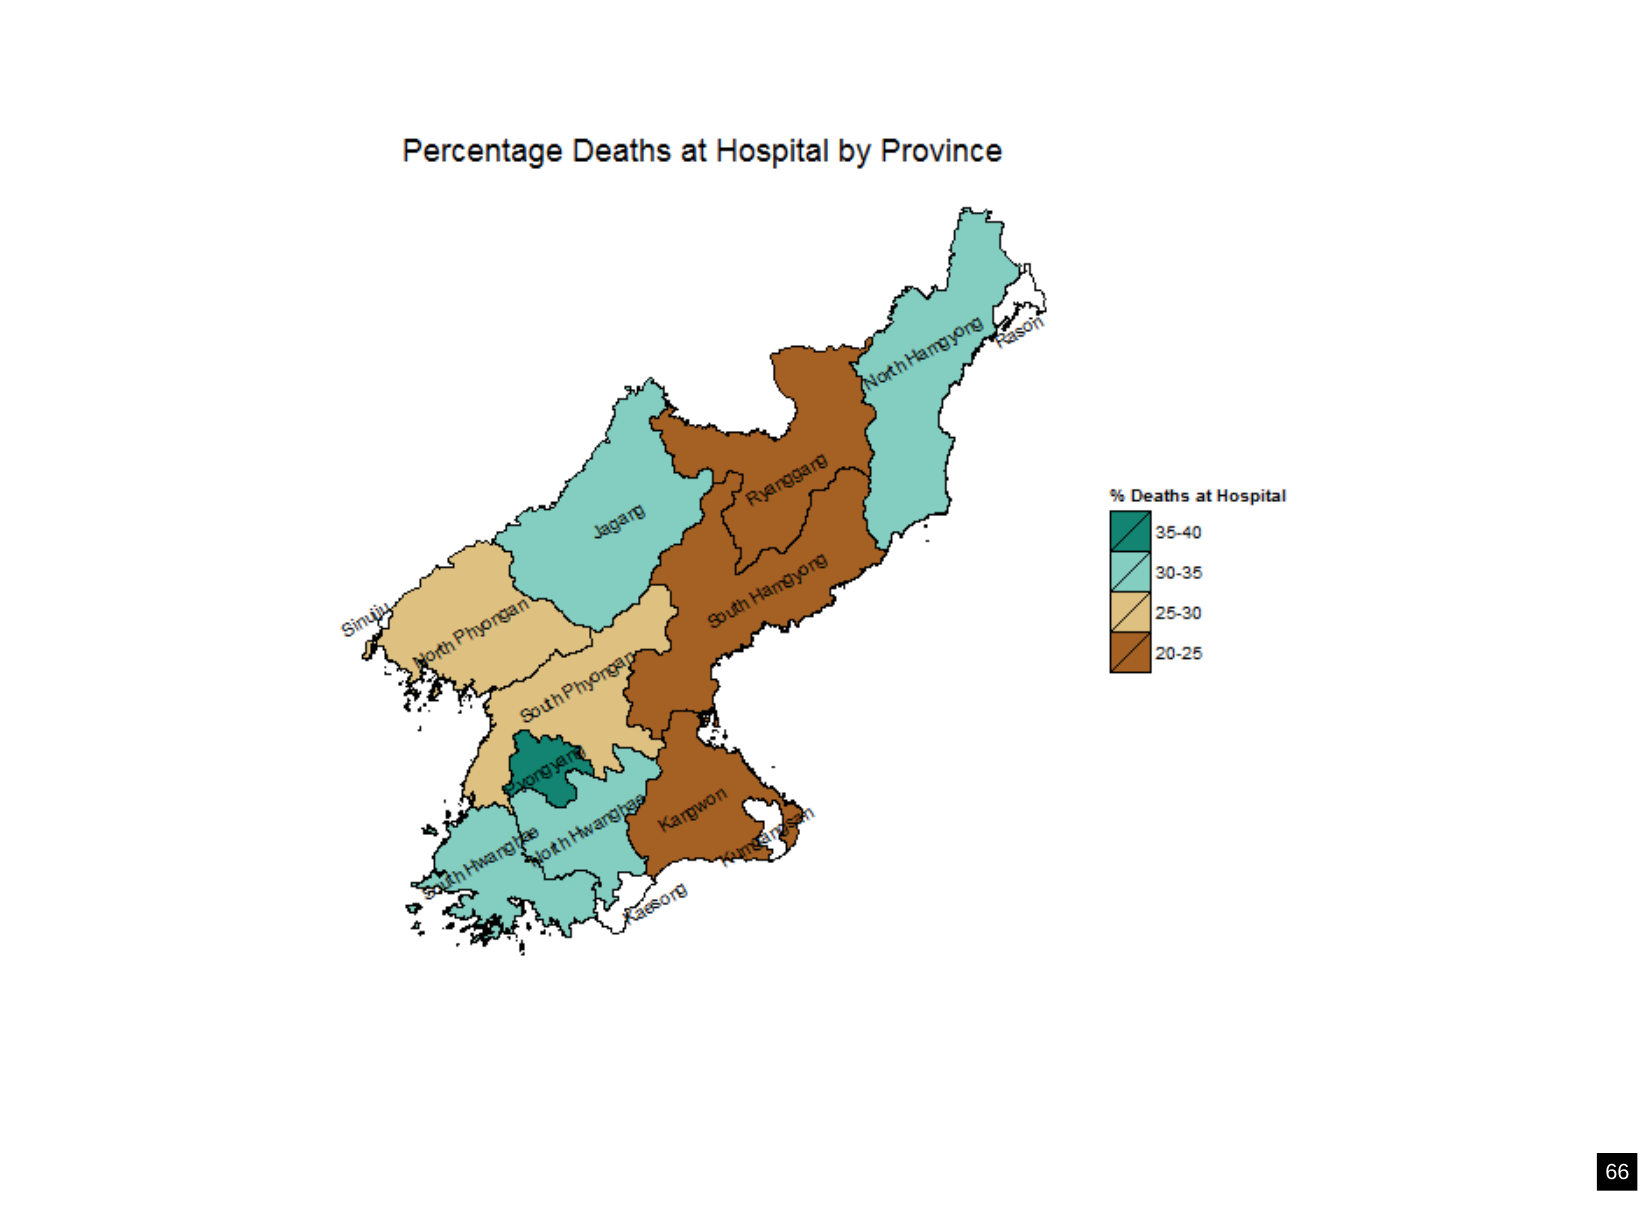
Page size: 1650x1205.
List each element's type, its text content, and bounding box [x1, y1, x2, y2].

text_box [299, 76, 1350, 1019]
slide_number 66 [1601, 1160, 1634, 1205]
